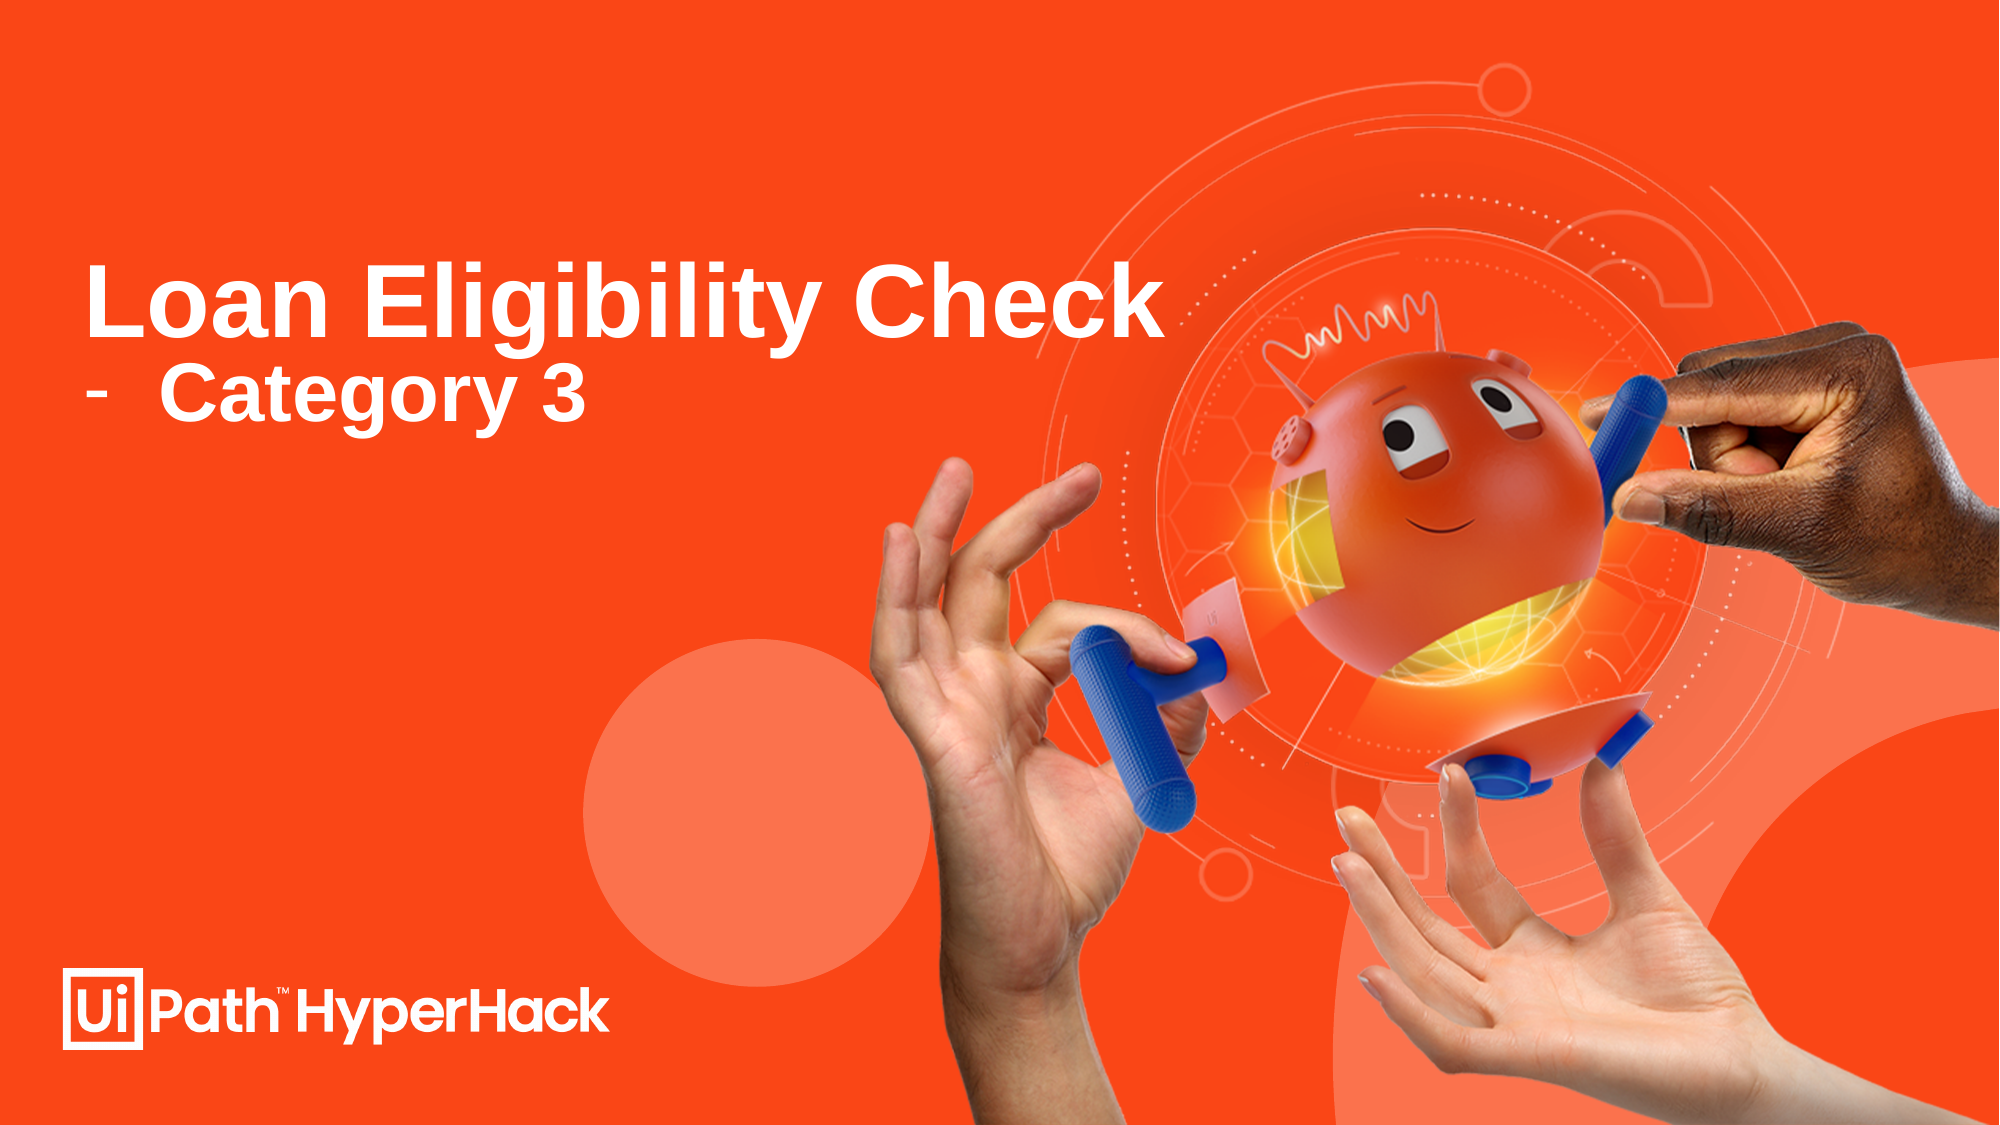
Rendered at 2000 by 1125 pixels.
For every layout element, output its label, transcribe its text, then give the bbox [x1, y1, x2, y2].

title Loan Eligibility Check Category 3 [83, 122, 1488, 538]
picture [831, 27, 2000, 1125]
picture [62, 968, 610, 1050]
